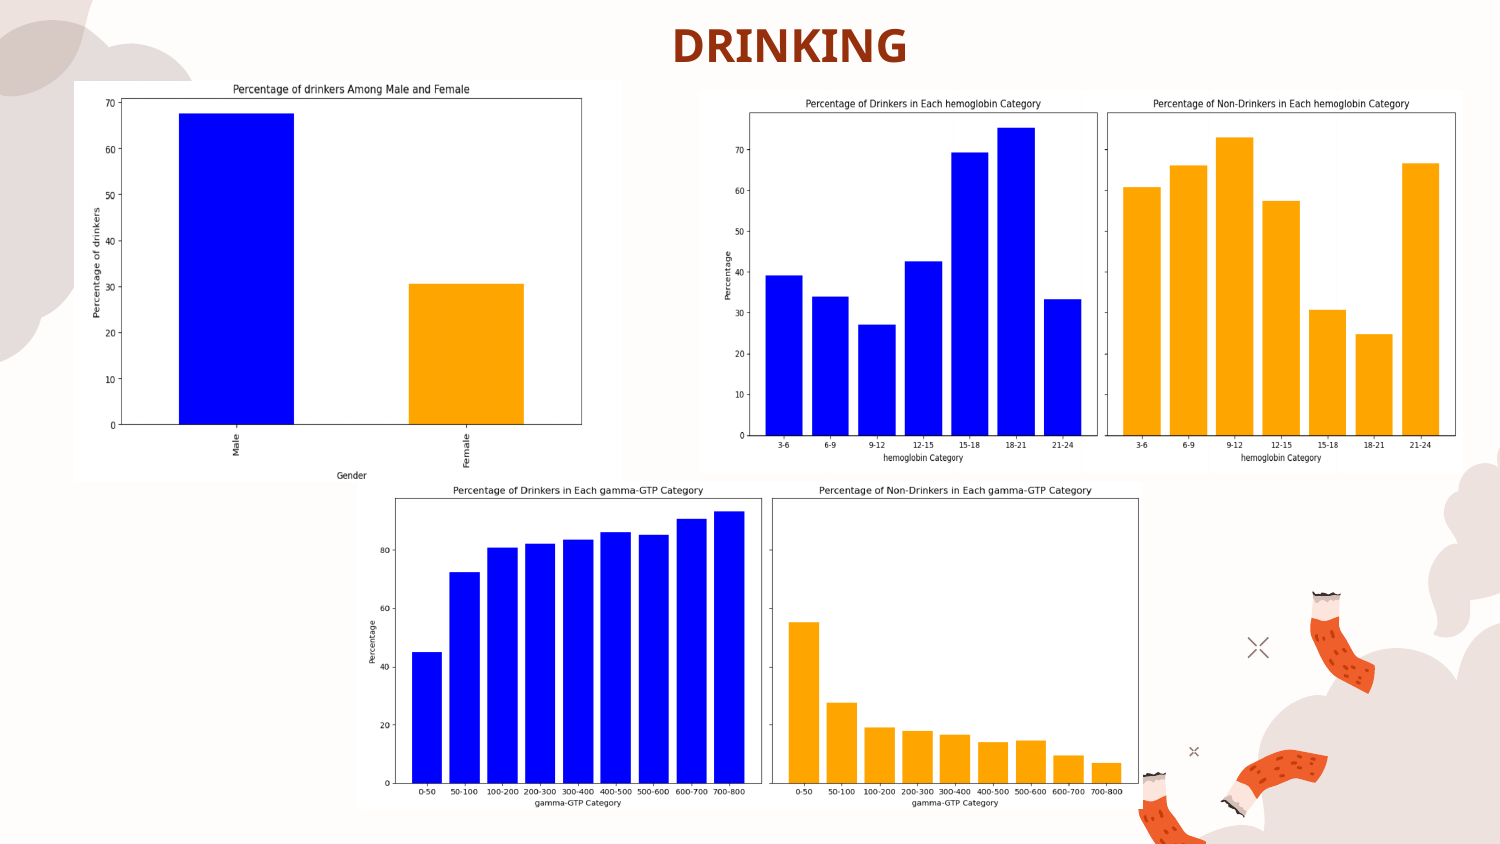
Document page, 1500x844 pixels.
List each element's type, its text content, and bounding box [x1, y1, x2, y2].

picture [698, 90, 1464, 474]
picture [73, 81, 1143, 809]
text_box DRINKING [476, 1, 1024, 113]
